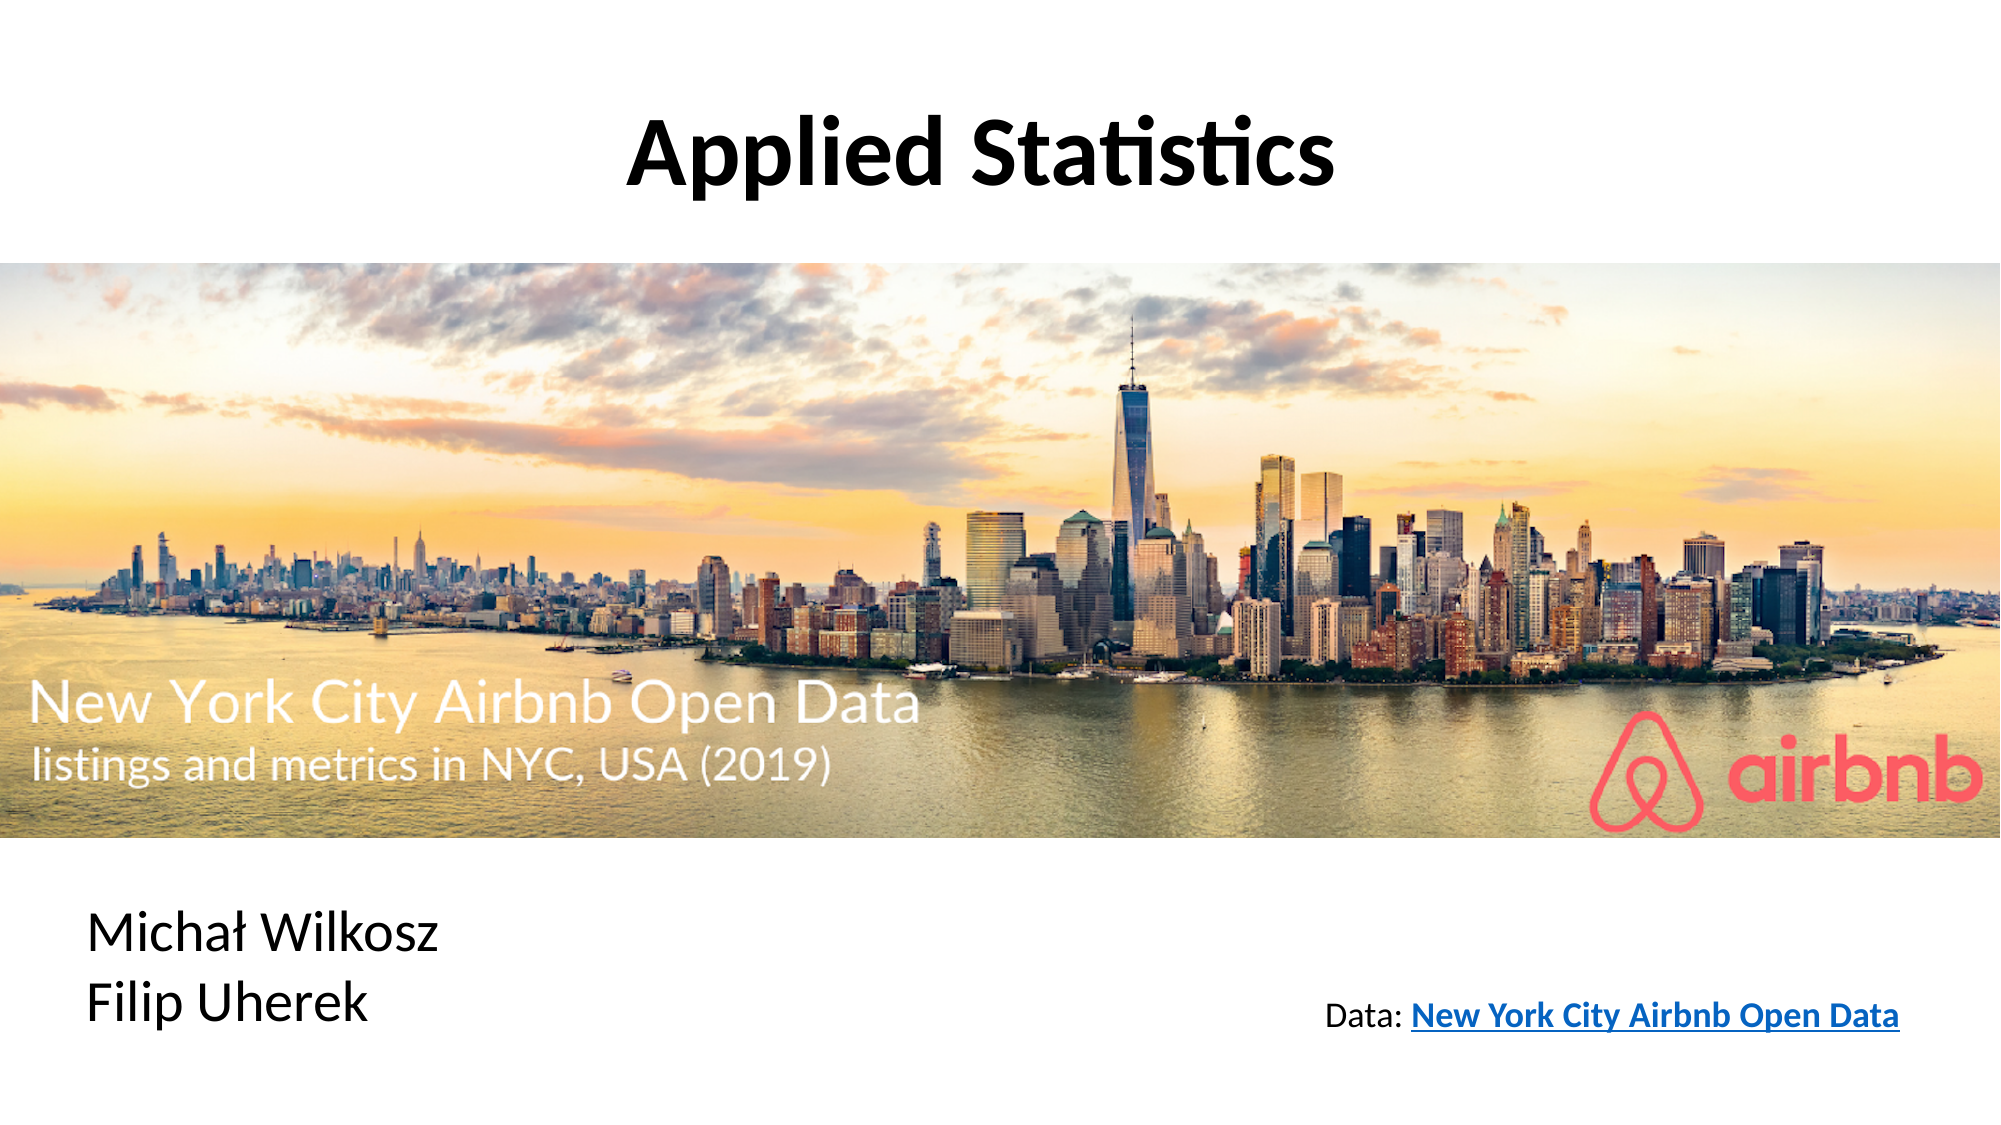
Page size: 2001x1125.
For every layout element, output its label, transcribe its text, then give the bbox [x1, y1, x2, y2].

subtitle Data: New York City Airbnb Open Data [1251, 988, 1975, 1043]
text_box Michał Wilkosz Filip Uherek [71, 885, 683, 1041]
text_box Applied Statistics [557, 77, 1407, 213]
picture [0, 263, 2000, 838]
